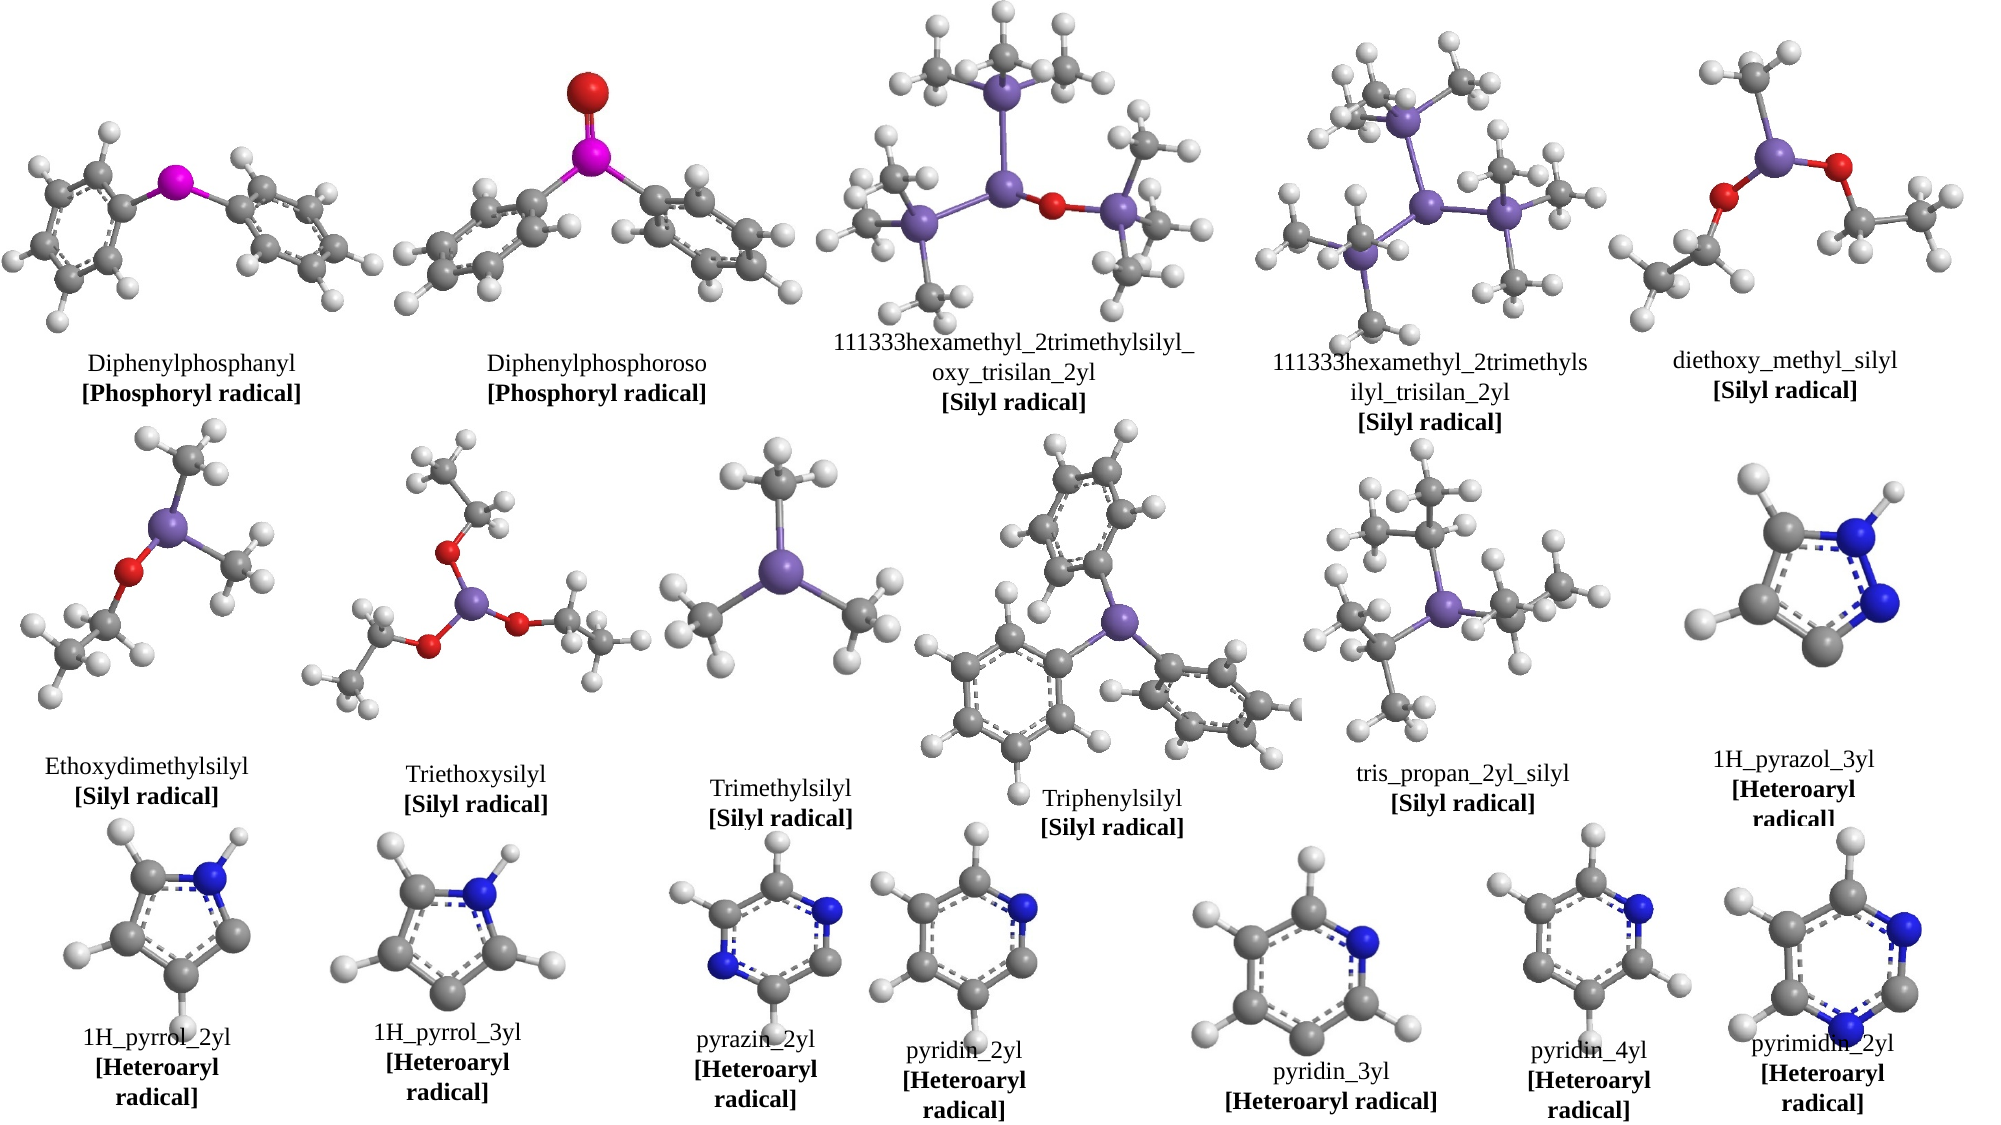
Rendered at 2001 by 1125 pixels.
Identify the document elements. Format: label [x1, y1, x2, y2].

text_box [1190, 845, 1473, 1112]
text_box [391, 71, 803, 401]
text_box [1723, 826, 1922, 1093]
text_box [658, 436, 904, 825]
text_box [329, 831, 566, 1078]
text_box [1606, 39, 1964, 403]
text_box [913, 418, 1313, 849]
text_box [814, 0, 1214, 403]
text_box [19, 417, 275, 808]
text_box [1683, 462, 1905, 808]
text_box [668, 830, 843, 1089]
text_box [868, 821, 1060, 1101]
text_box [300, 428, 652, 816]
text_box [1254, 30, 1607, 422]
text_box [0, 120, 384, 397]
text_box [1302, 437, 1618, 817]
text_box [1486, 822, 1692, 1101]
text_box [62, 817, 252, 1087]
